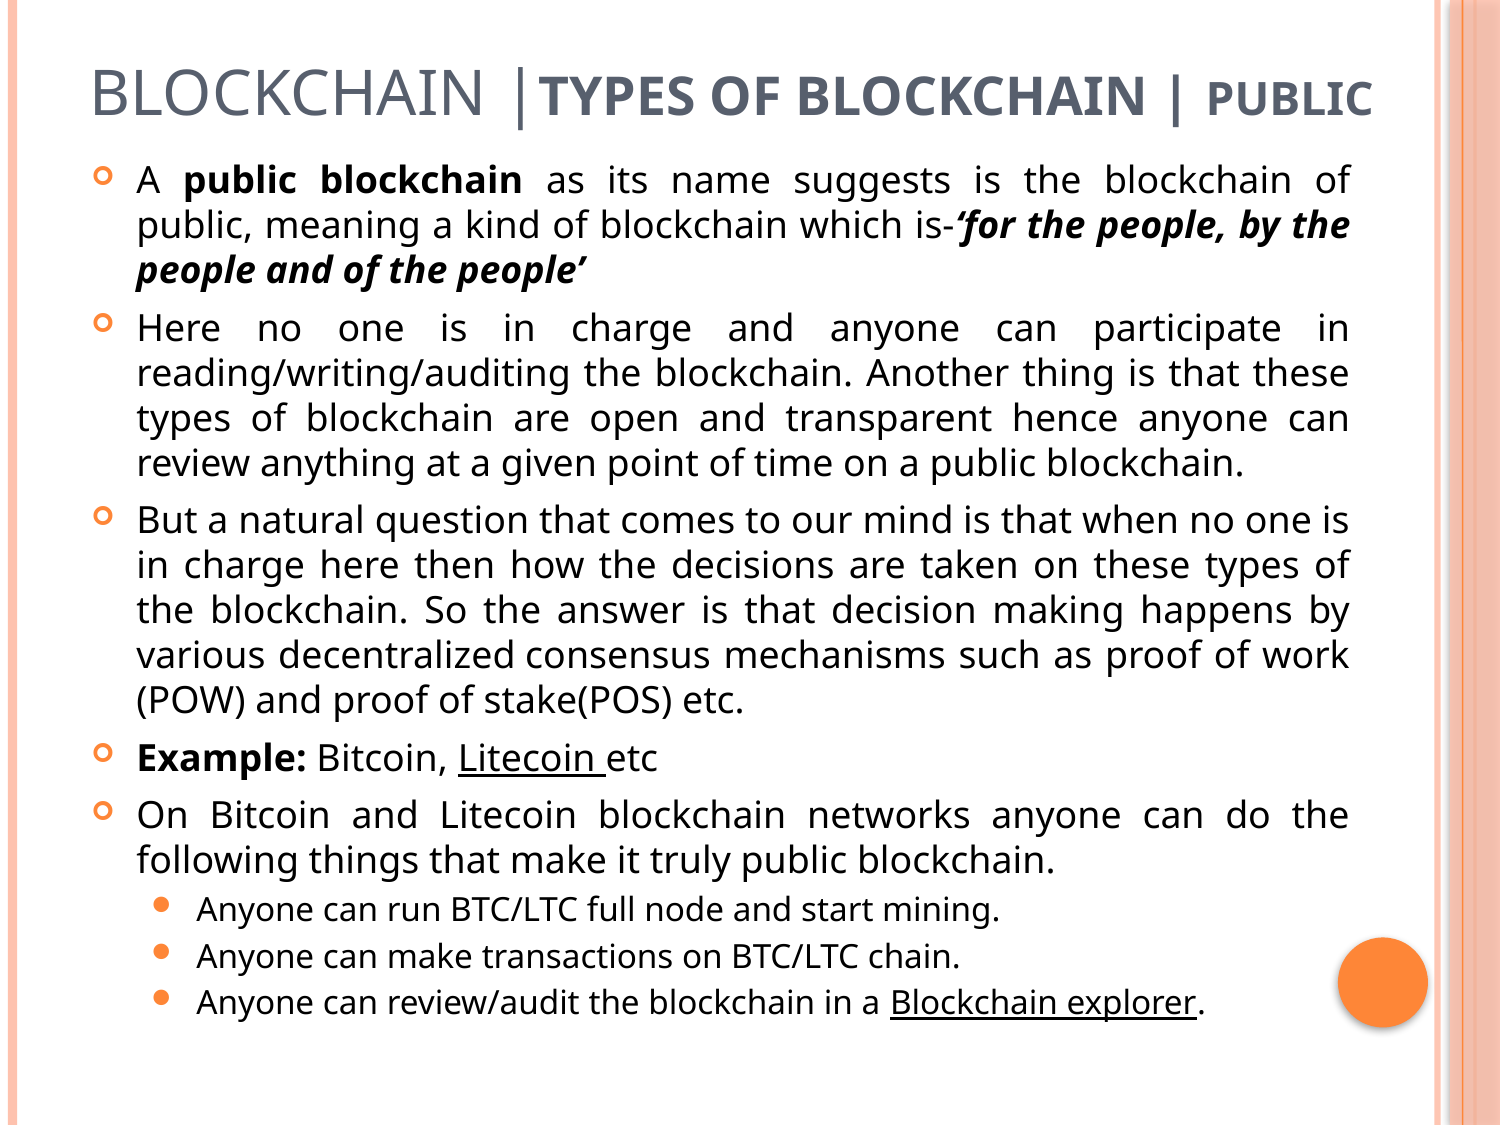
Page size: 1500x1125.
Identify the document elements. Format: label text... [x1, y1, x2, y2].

title Blockchain |Types of Blockchain | Public [75, 45, 1447, 138]
list A public blockchain as its name suggests is the blockchain of public, meaning a kind of blockchain which is-‘for the people, by the people and of the people’ Here no one is in charge and anyone can participate in reading/writing/auditing the blockchain. Another thing is that these types of blockchain are open and transparent hence anyone can review anything at a given point of time on a public blockchain. But a natural question that comes to our mind is that when no one is in charge here then how the decisions are taken on these types of the blockchain. So the answer is that decision making happens by various decentralized consensus mechanisms such as proof of work (POW) and proof of stake(POS) etc. Example: Bitcoin, Litecoin etc On Bitcoin and Litecoin blockchain networks anyone can do the following things that make it truly public blockchain. Anyone can run BTC/LTC full node and start mining. Anyone can make transactions on BTC/LTC chain. Anyone can review/audit the blockchain in a Blockchain explorer. [76, 149, 1366, 1059]
